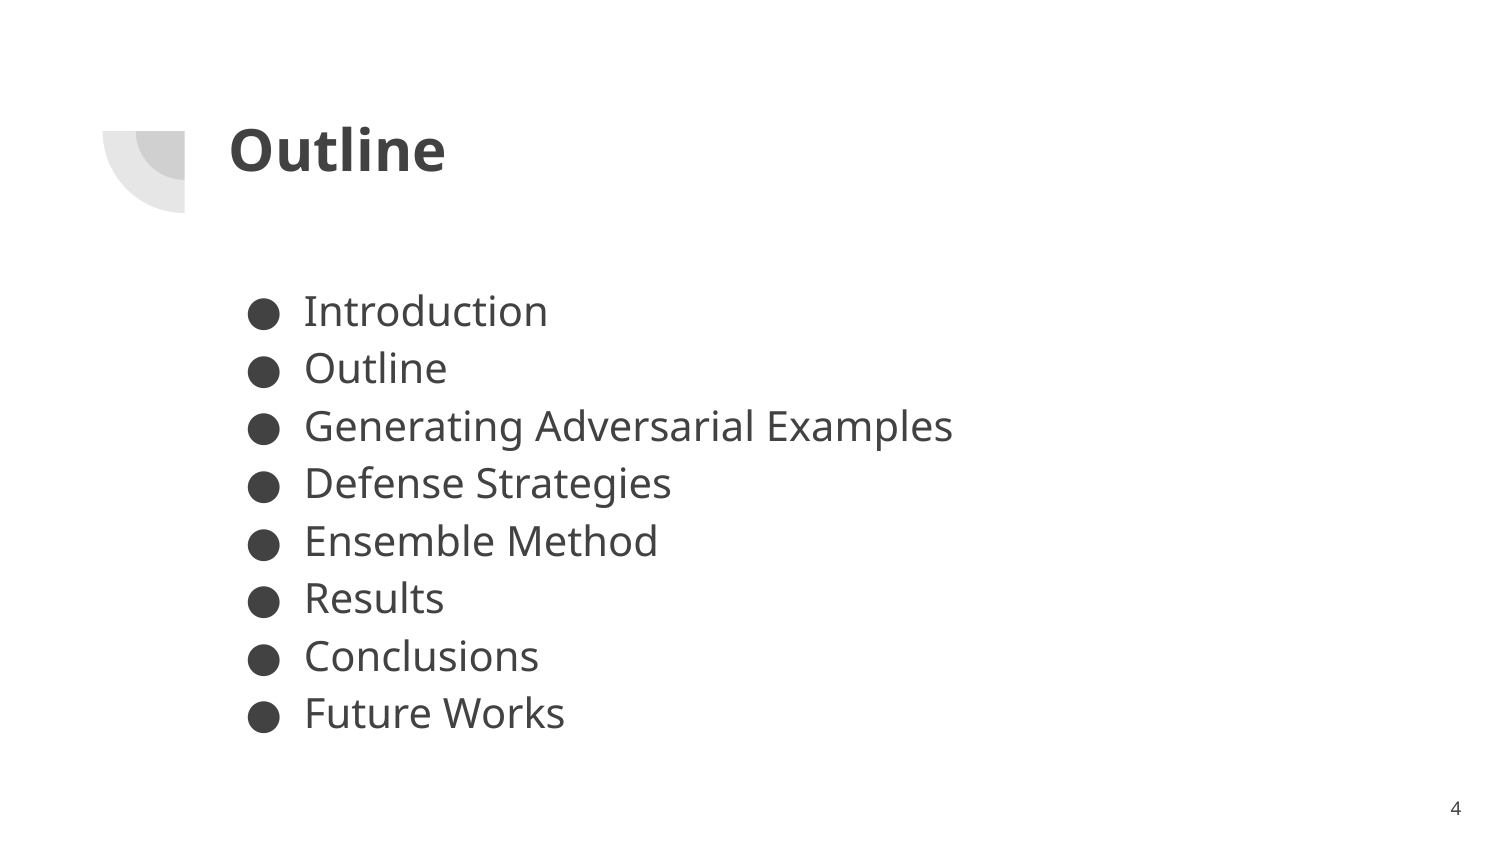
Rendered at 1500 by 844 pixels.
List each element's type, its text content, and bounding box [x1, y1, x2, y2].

slide_number ‹#› [1386, 777, 1477, 842]
list Introduction Outline Generating Adversarial Examples Defense Strategies Ensemble Method Results Conclusions Future Works [213, 262, 1368, 680]
title Outline [213, 98, 1368, 262]
